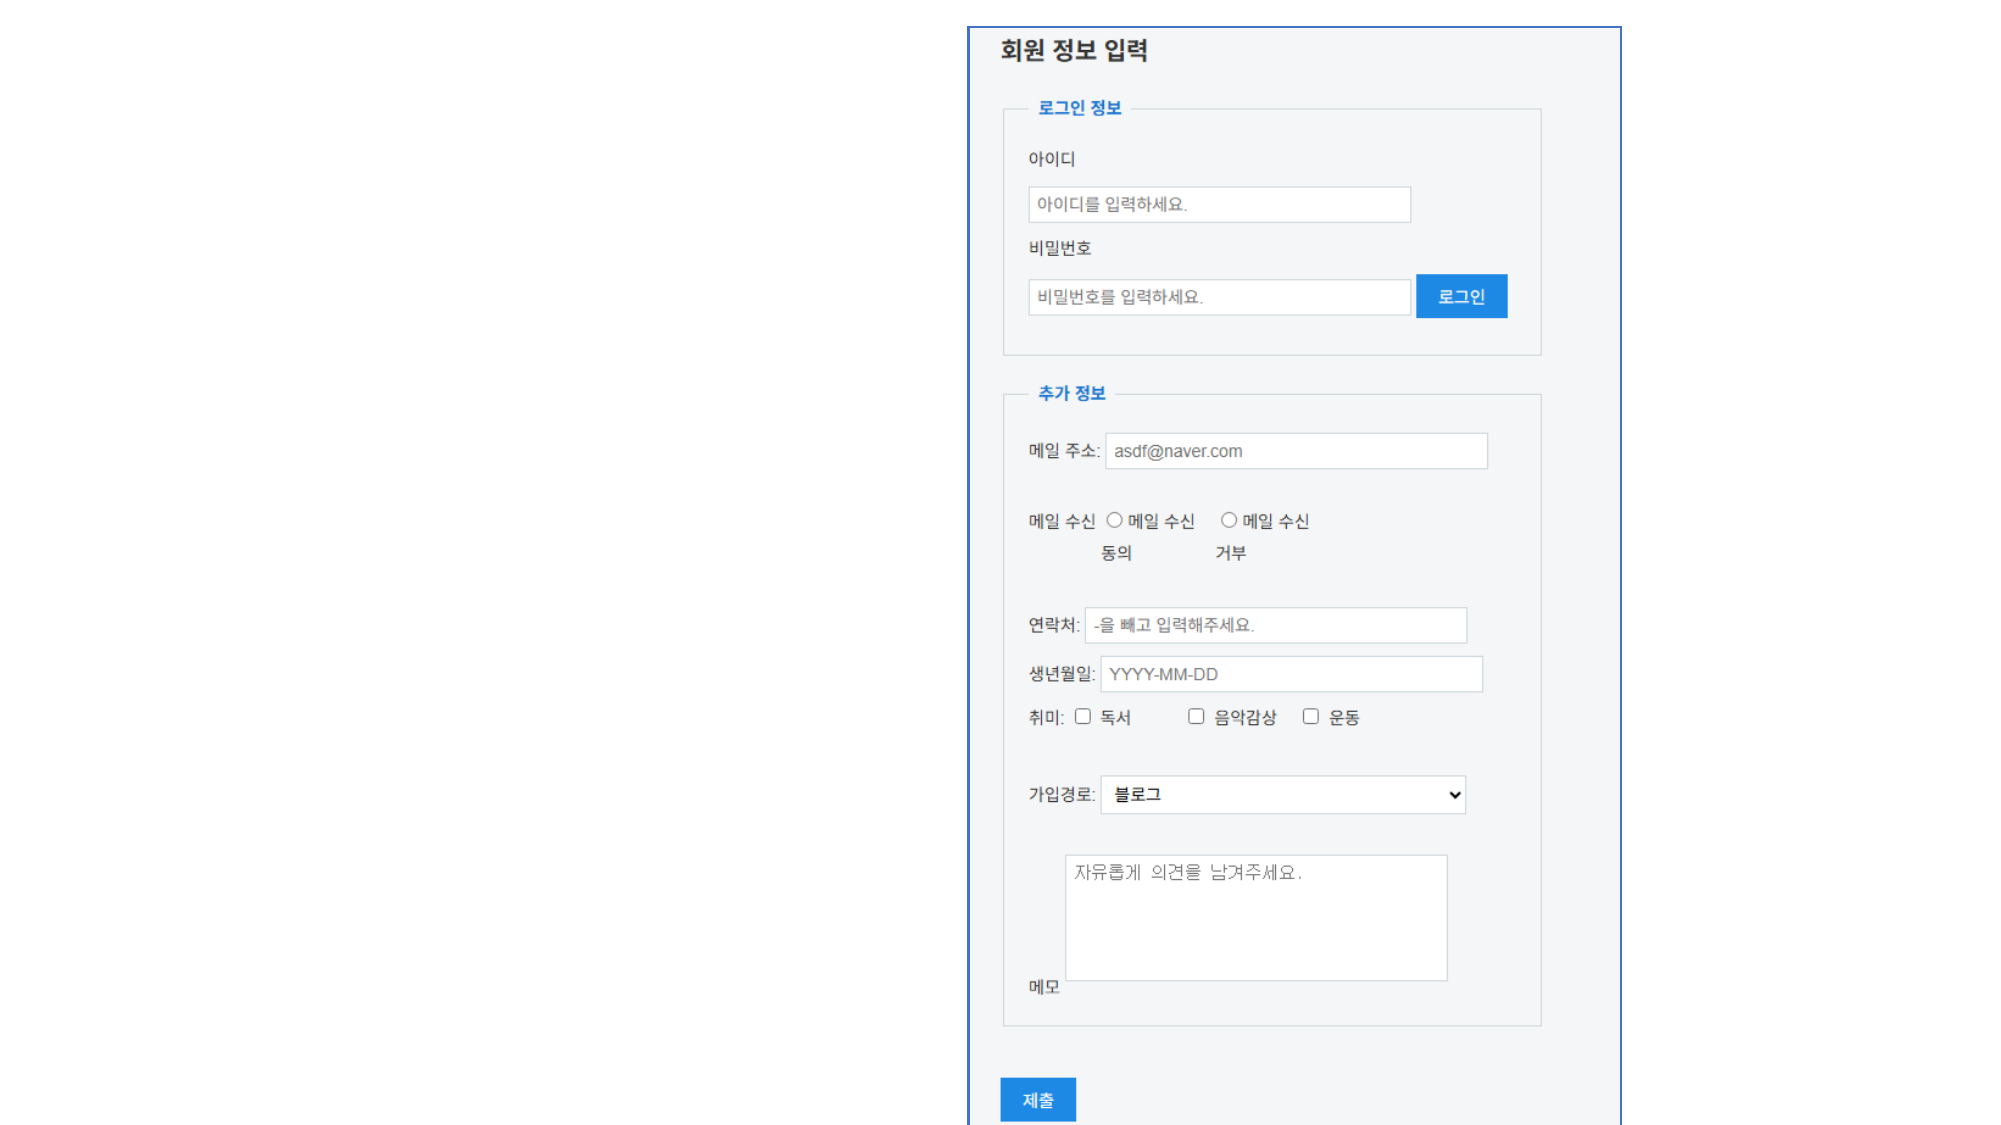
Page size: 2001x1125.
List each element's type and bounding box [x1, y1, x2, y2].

picture [969, 28, 1620, 1125]
